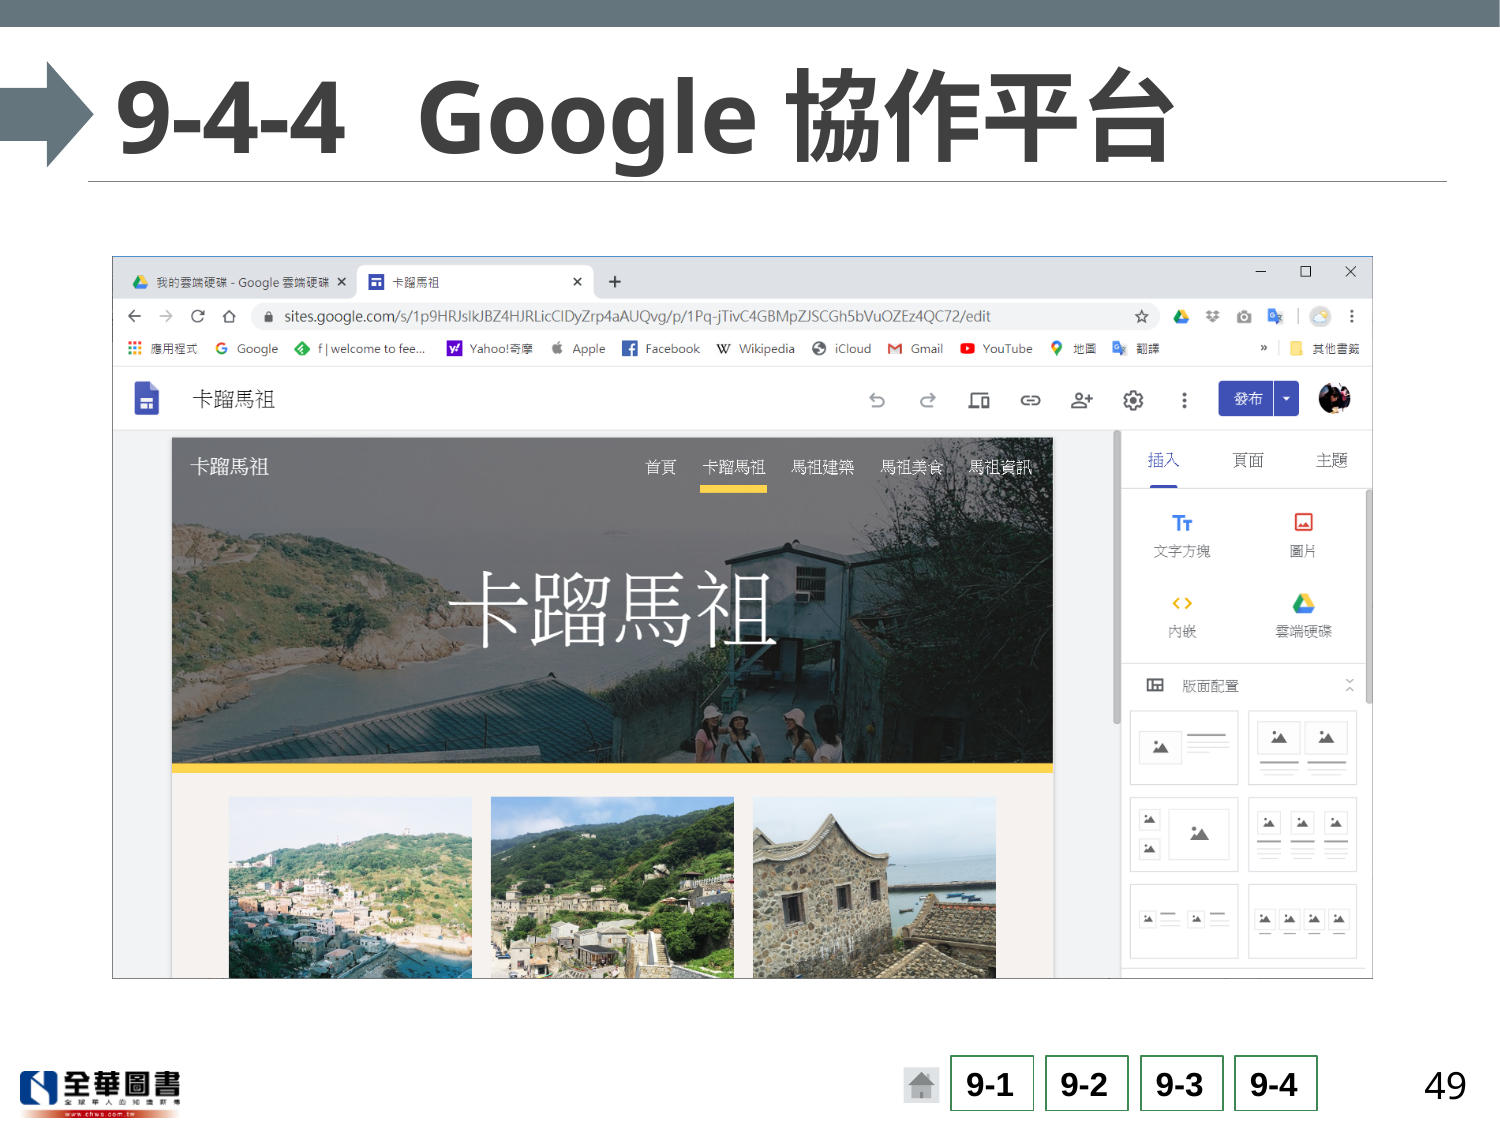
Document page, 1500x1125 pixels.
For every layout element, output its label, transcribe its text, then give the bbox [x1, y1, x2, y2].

slide_number 49 [1320, 1057, 1483, 1118]
title 9-4-4 Google協作平台 [100, 47, 1447, 182]
picture [20, 1071, 180, 1118]
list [111, 256, 1373, 979]
